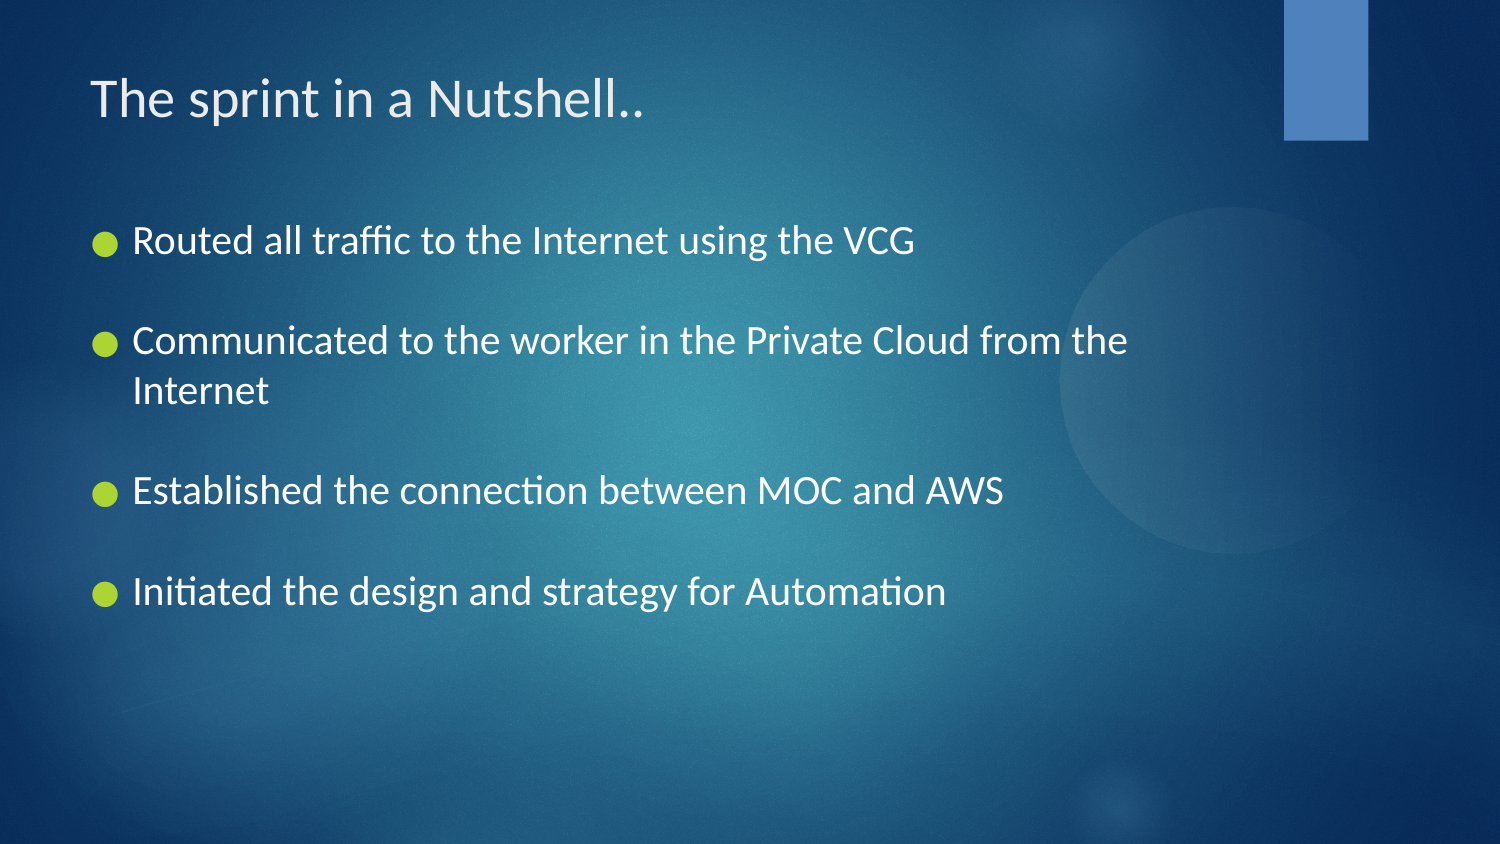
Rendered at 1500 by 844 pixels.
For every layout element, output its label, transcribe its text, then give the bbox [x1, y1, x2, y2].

text_box Routed all traffic to the Internet using the VCG Communicated to the worker in the Private Cloud from the Internet Established the connection between MOC and AWS Initiated the design and strategy for Automation [79, 207, 1181, 724]
picture [0, 0, 1500, 844]
text_box The sprint in a Nutshell.. [79, 55, 1237, 228]
